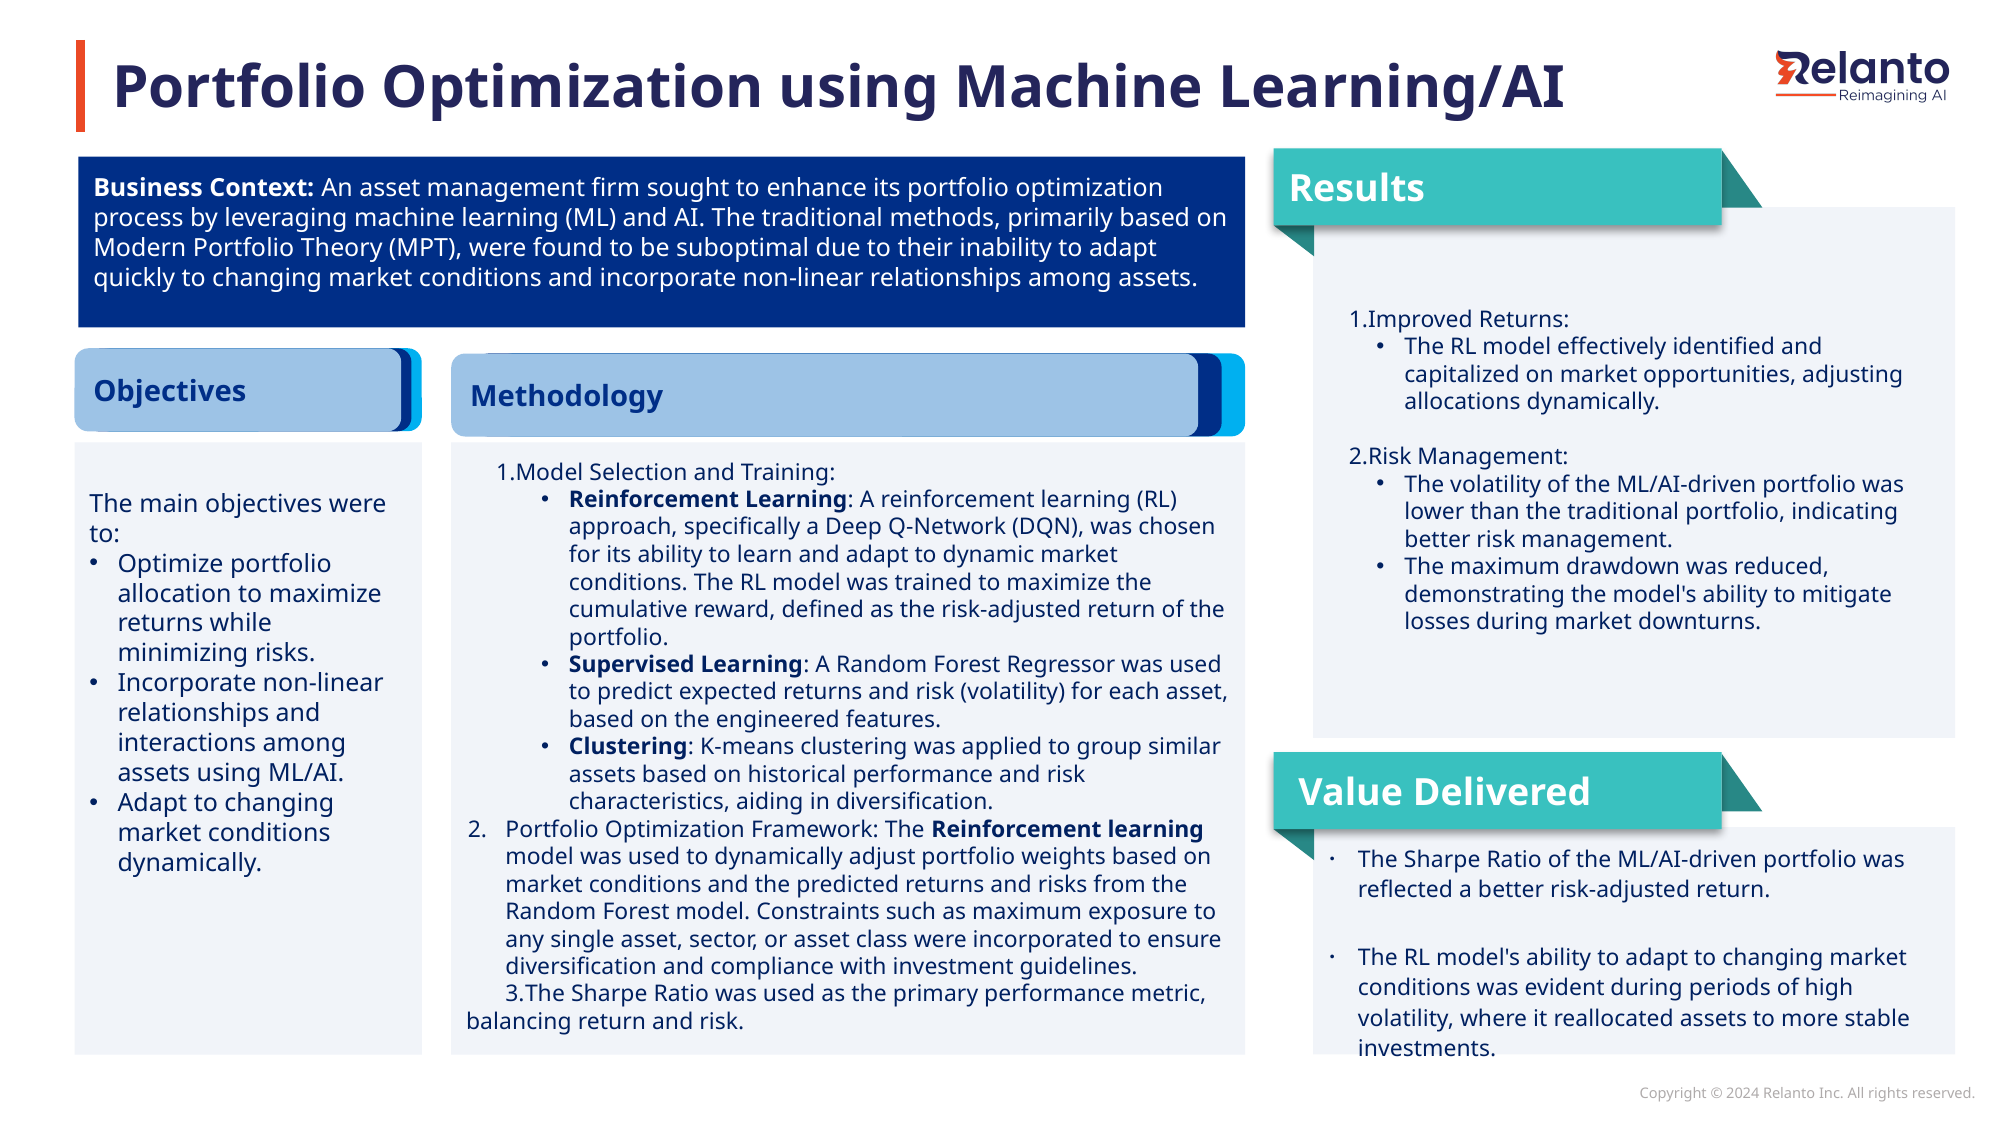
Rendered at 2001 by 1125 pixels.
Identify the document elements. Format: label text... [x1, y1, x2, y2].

title Portfolio Optimization using Machine Learning/AI [97, 42, 1597, 135]
picture [1770, 42, 1955, 106]
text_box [1273, 148, 1763, 257]
text_box The main objectives were to: Optimize portfolio allocation to maximize returns while minimizing risks. Incorporate non-linear relationships and interactions among assets using ML/AI. Adapt to changing market conditions dynamically. [74, 441, 423, 1056]
text_box Business Context: An asset management firm sought to enhance its portfolio optimization process by leveraging machine learning (ML) and AI. The traditional methods, primarily based on Modern Portfolio Theory (MPT), were found to be suboptimal due to their inability to adapt quickly to changing market conditions and incorporate non-linear relationships among assets. [77, 156, 1246, 328]
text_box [1273, 752, 1763, 861]
text_box The Sharpe Ratio of the ML/AI-driven portfolio was reflected a better risk-adjusted return. The RL model's ability to adapt to changing market conditions was evident during periods of high volatility, where it reallocated assets to more stable investments. [1312, 826, 1956, 1056]
text_box Model Selection and Training: Reinforcement Learning: A reinforcement learning (RL) approach, specifically a Deep Q-Network (DQN), was chosen for its ability to learn and adapt to dynamic market conditions. The RL model was trained to maximize the cumulative reward, defined as the risk-adjusted return of the portfolio. Supervised Learning: A Random Forest Regressor was used to predict expected returns and risk (volatility) for each asset, based on the engineered features. Clustering: K-means clustering was applied to group similar assets based on historical performance and risk characteristics, aiding in diversification. Portfolio Optimization Framework: The Reinforcement learning model was used to dynamically adjust portfolio weights based on market conditions and the predicted returns and risks from the Random Forest model. Constraints such as maximum exposure to any single asset, sector, or asset class were incorporated to ensure diversification and compliance with investment guidelines. The Sharpe Ratio was used as the primary performance metric, balancing return and risk. [450, 441, 1246, 1056]
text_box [451, 353, 1246, 437]
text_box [74, 348, 422, 432]
text_box Improved Returns: The RL model effectively identified and capitalized on market opportunities, adjusting allocations dynamically. Risk Management: The volatility of the ML/AI-driven portfolio was lower than the traditional portfolio, indicating better risk management. The maximum drawdown was reduced, demonstrating the model's ability to mitigate losses during market downturns. [1312, 206, 1956, 739]
